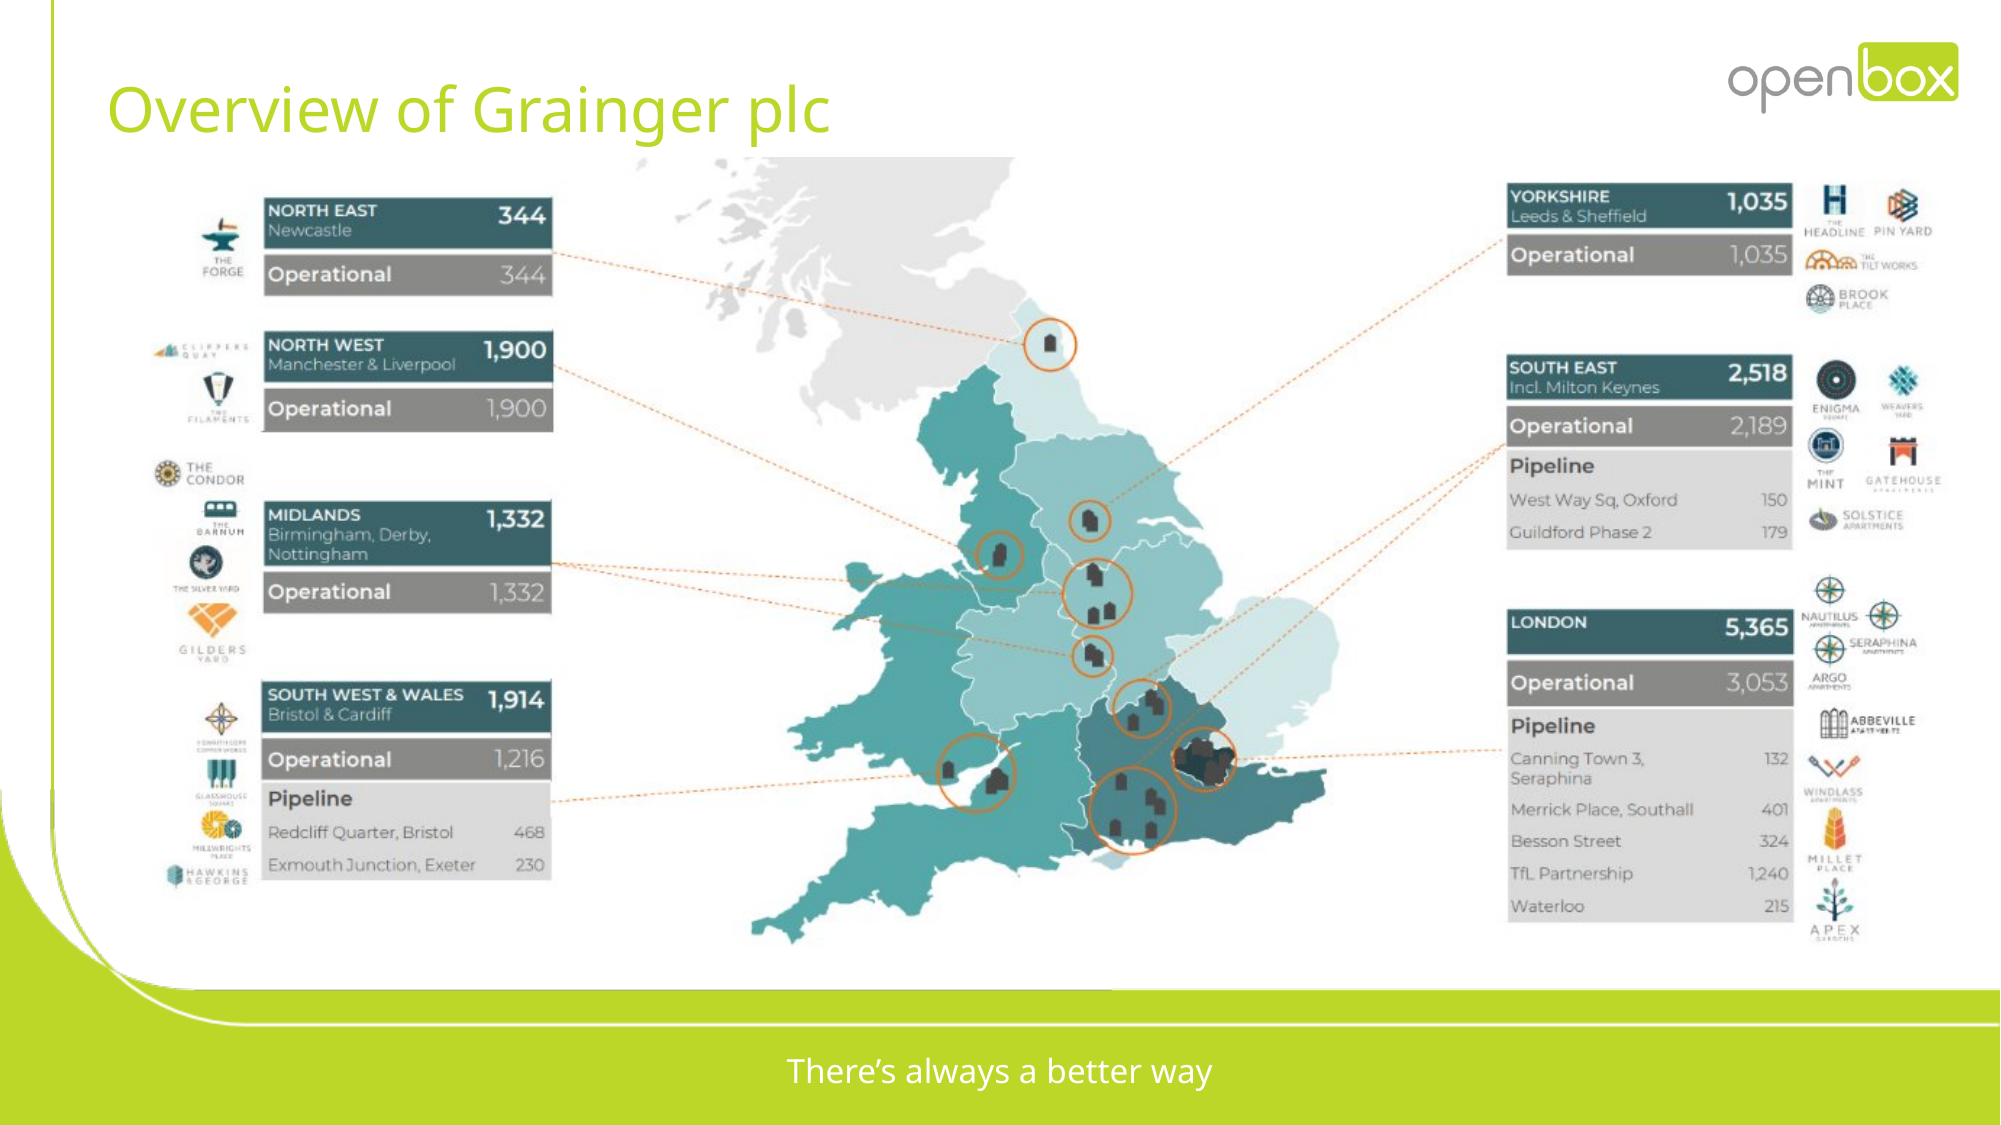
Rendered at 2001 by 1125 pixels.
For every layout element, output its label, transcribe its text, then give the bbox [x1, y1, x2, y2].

list Overview of Grainger plc [106, 60, 1709, 155]
picture [1725, 39, 1961, 116]
picture [0, 157, 2000, 1125]
